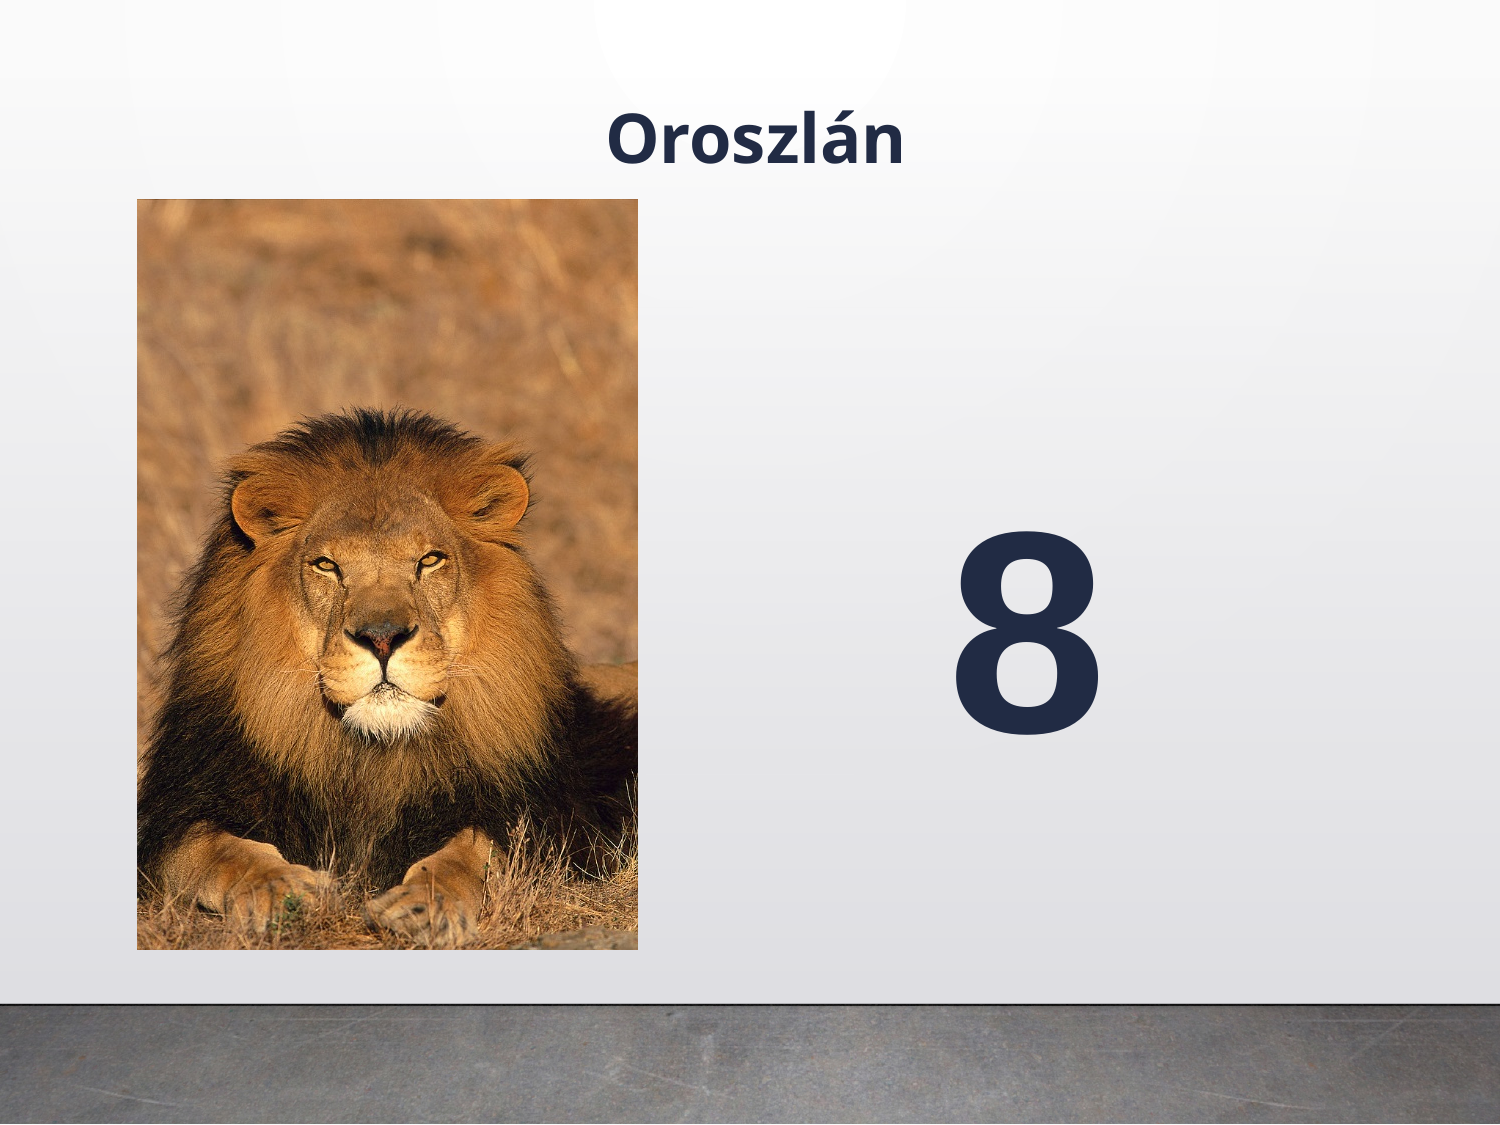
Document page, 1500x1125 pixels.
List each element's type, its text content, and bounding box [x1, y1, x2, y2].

picture [137, 199, 638, 951]
text_box 8 [932, 437, 1123, 798]
picture [0, 1004, 1500, 1124]
text_box Oroszlán [124, 87, 1388, 225]
